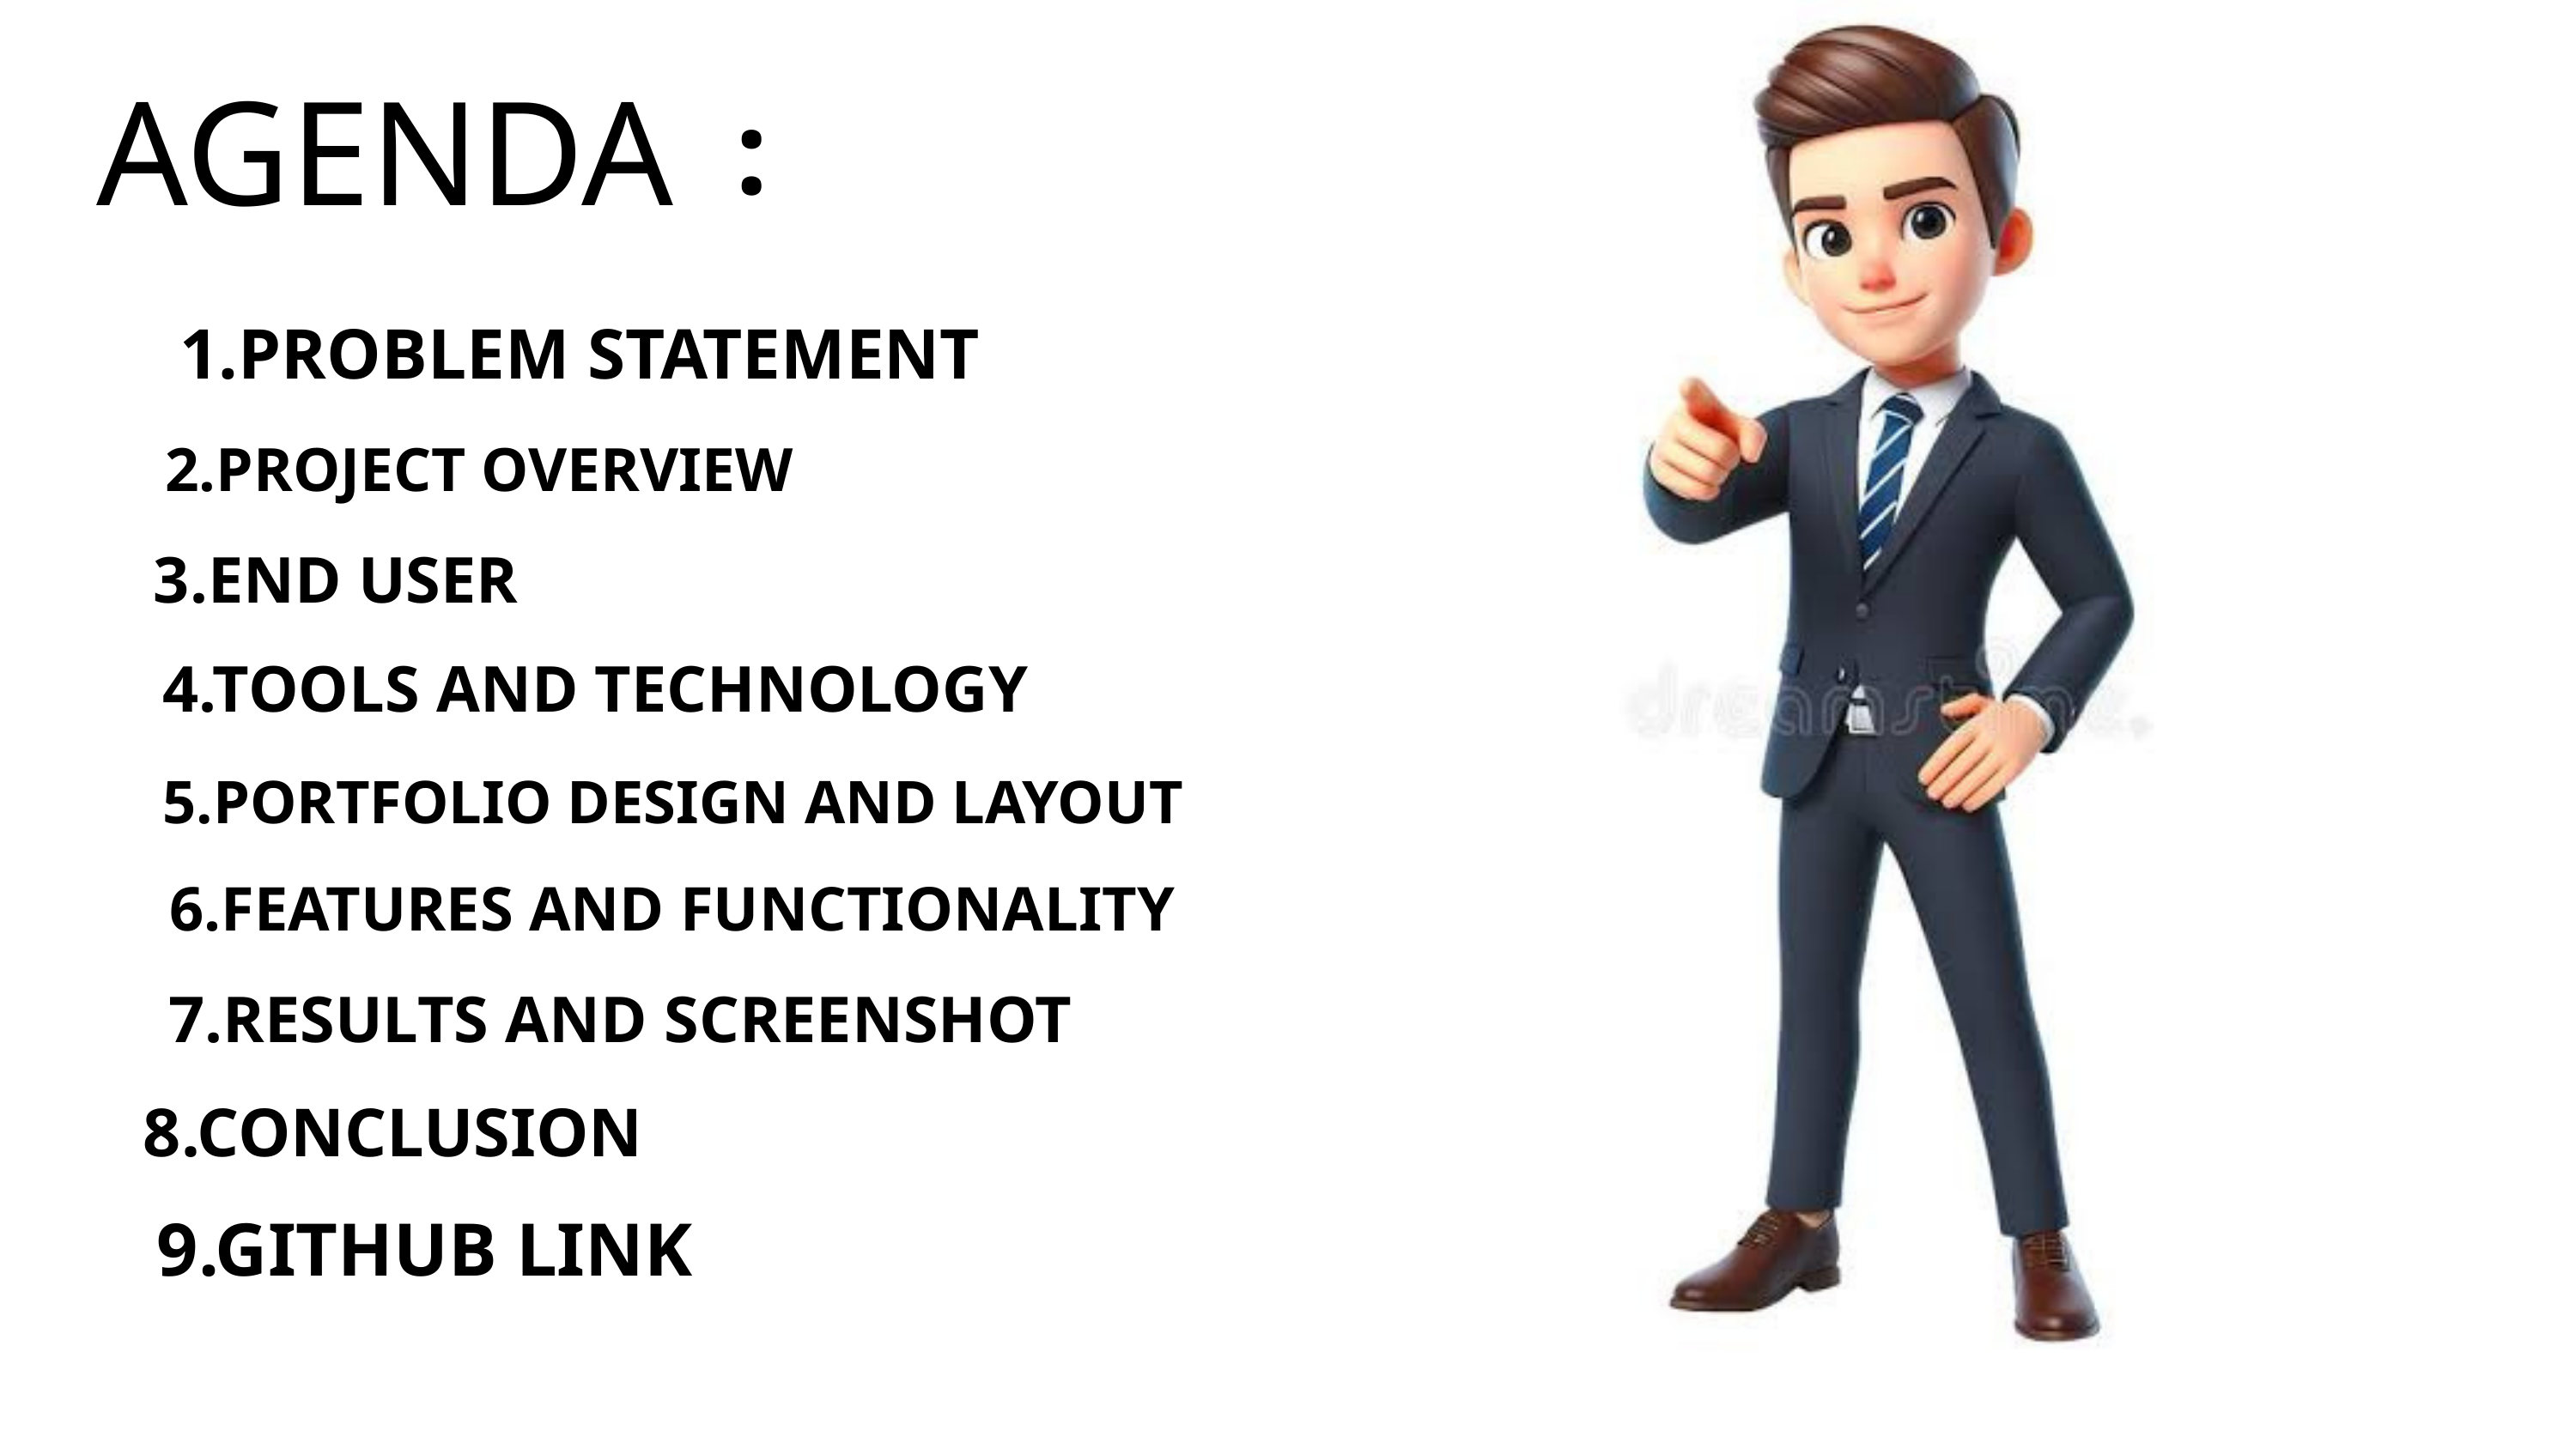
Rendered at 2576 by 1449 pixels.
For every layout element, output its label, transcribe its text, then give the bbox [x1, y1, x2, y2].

text_box 4.TOOLS AND TECHNOLOGY [144, 646, 1064, 725]
text_box 3.END USER [144, 536, 527, 615]
text_box [1203, 0, 2576, 1374]
text_box 5.PORTFOLIO DESIGN AND LAYOUT [144, 761, 1217, 835]
text_box 7.RESULTS AND SCREENSHOT [137, 975, 1121, 1056]
text_box 9.GITHUB LINK [137, 1198, 732, 1291]
text_box AGENDA [76, 54, 732, 235]
text_box 2.PROJECT OVERVIEW [144, 428, 829, 504]
text_box 6.FEATURES AND FUNCTIONALITY [137, 867, 1224, 943]
text_box 1.PROBLEM STATEMENT [144, 306, 1033, 393]
text_box 8.CONCLUSION [137, 1087, 649, 1170]
text_box : [732, 72, 772, 218]
